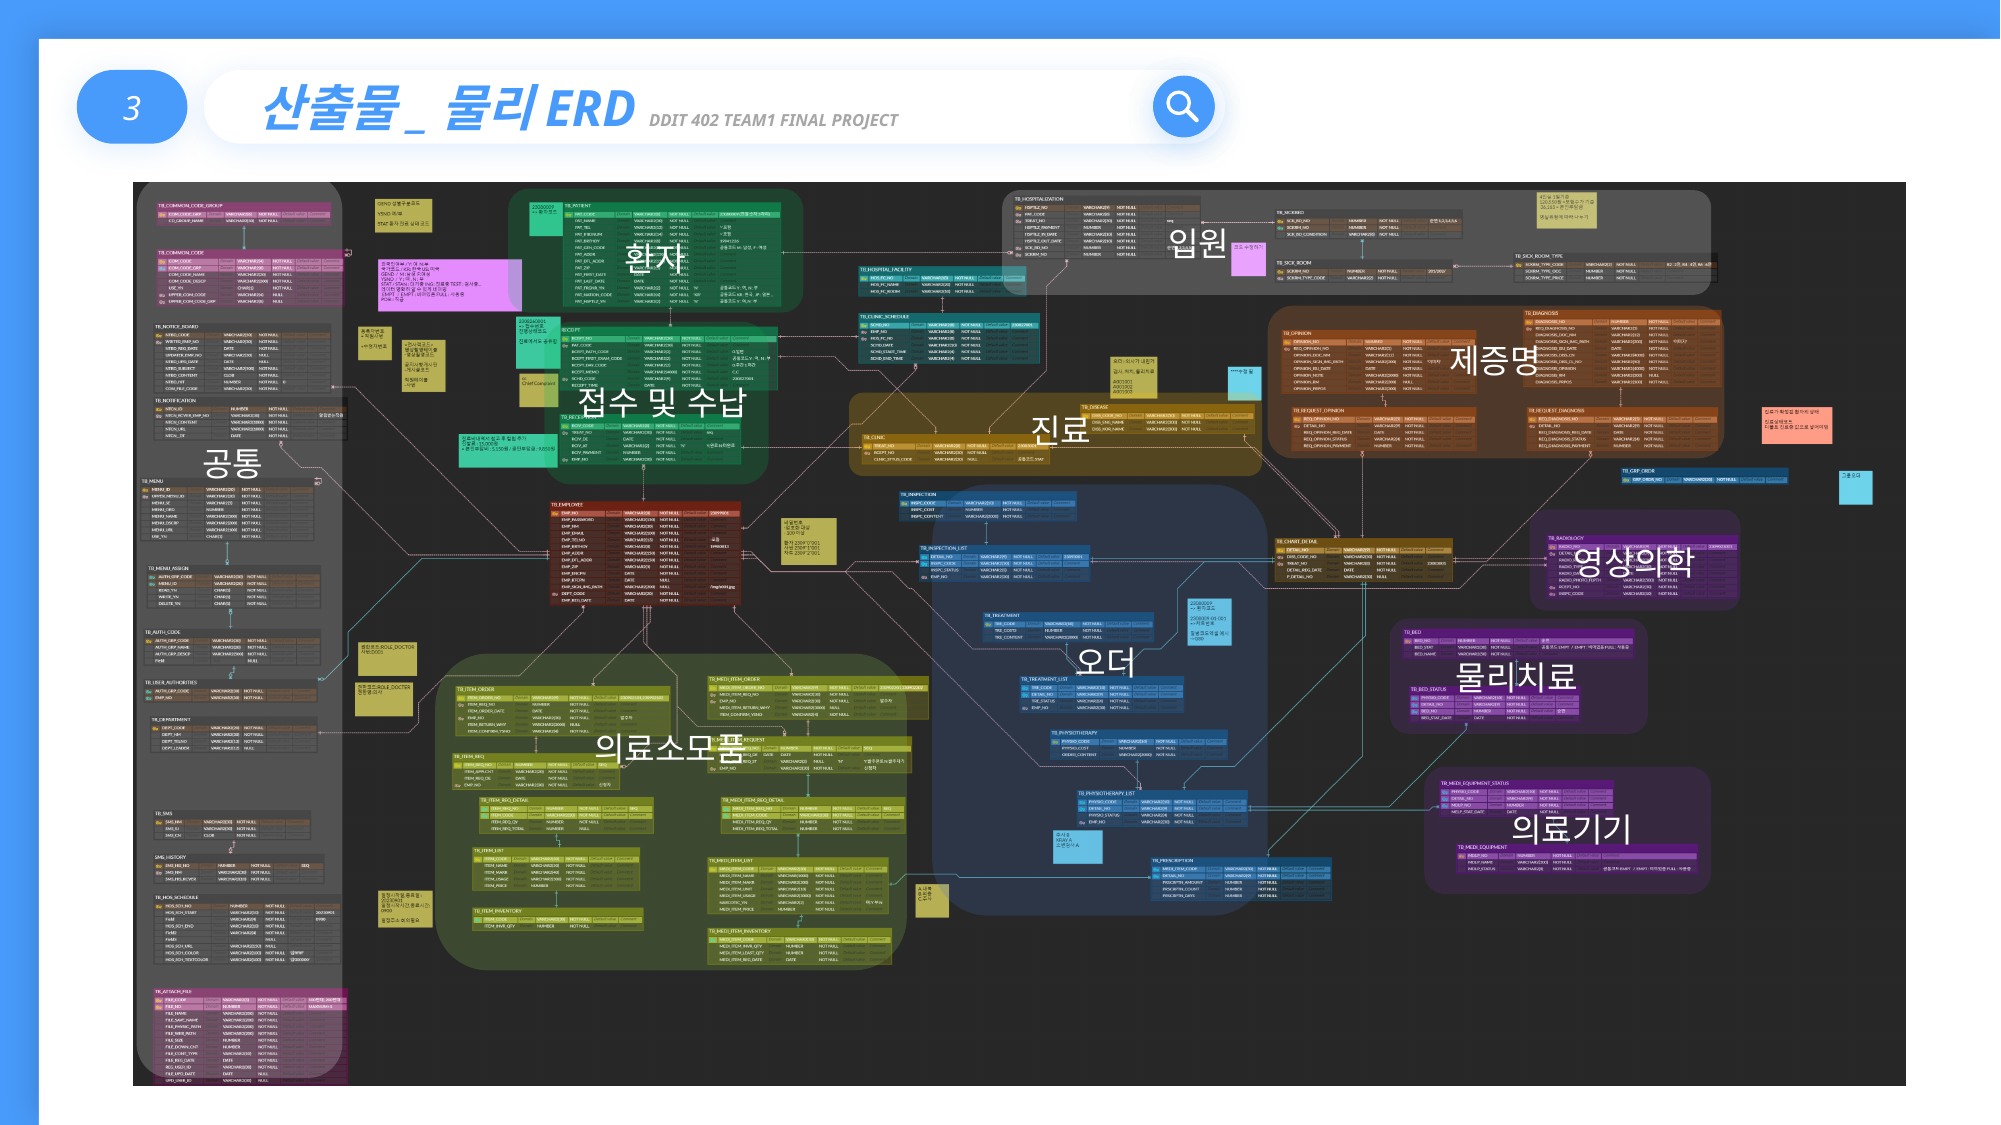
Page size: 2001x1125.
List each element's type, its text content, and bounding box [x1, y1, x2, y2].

text_box [38, 38, 2000, 1125]
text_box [508, 188, 804, 313]
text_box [932, 484, 1268, 916]
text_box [544, 321, 769, 485]
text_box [1424, 766, 1712, 895]
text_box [435, 653, 907, 971]
picture [133, 182, 1906, 1086]
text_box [136, 174, 343, 1078]
text_box 3 [75, 68, 189, 145]
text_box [849, 392, 1263, 477]
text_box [1529, 509, 1741, 611]
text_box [1267, 305, 1725, 459]
text_box 산출물_물리ERD DDIT 402 TEAM1 FINAL PROJECT [202, 68, 1227, 145]
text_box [1002, 190, 1712, 295]
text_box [1155, 78, 1213, 135]
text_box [1389, 618, 1648, 734]
